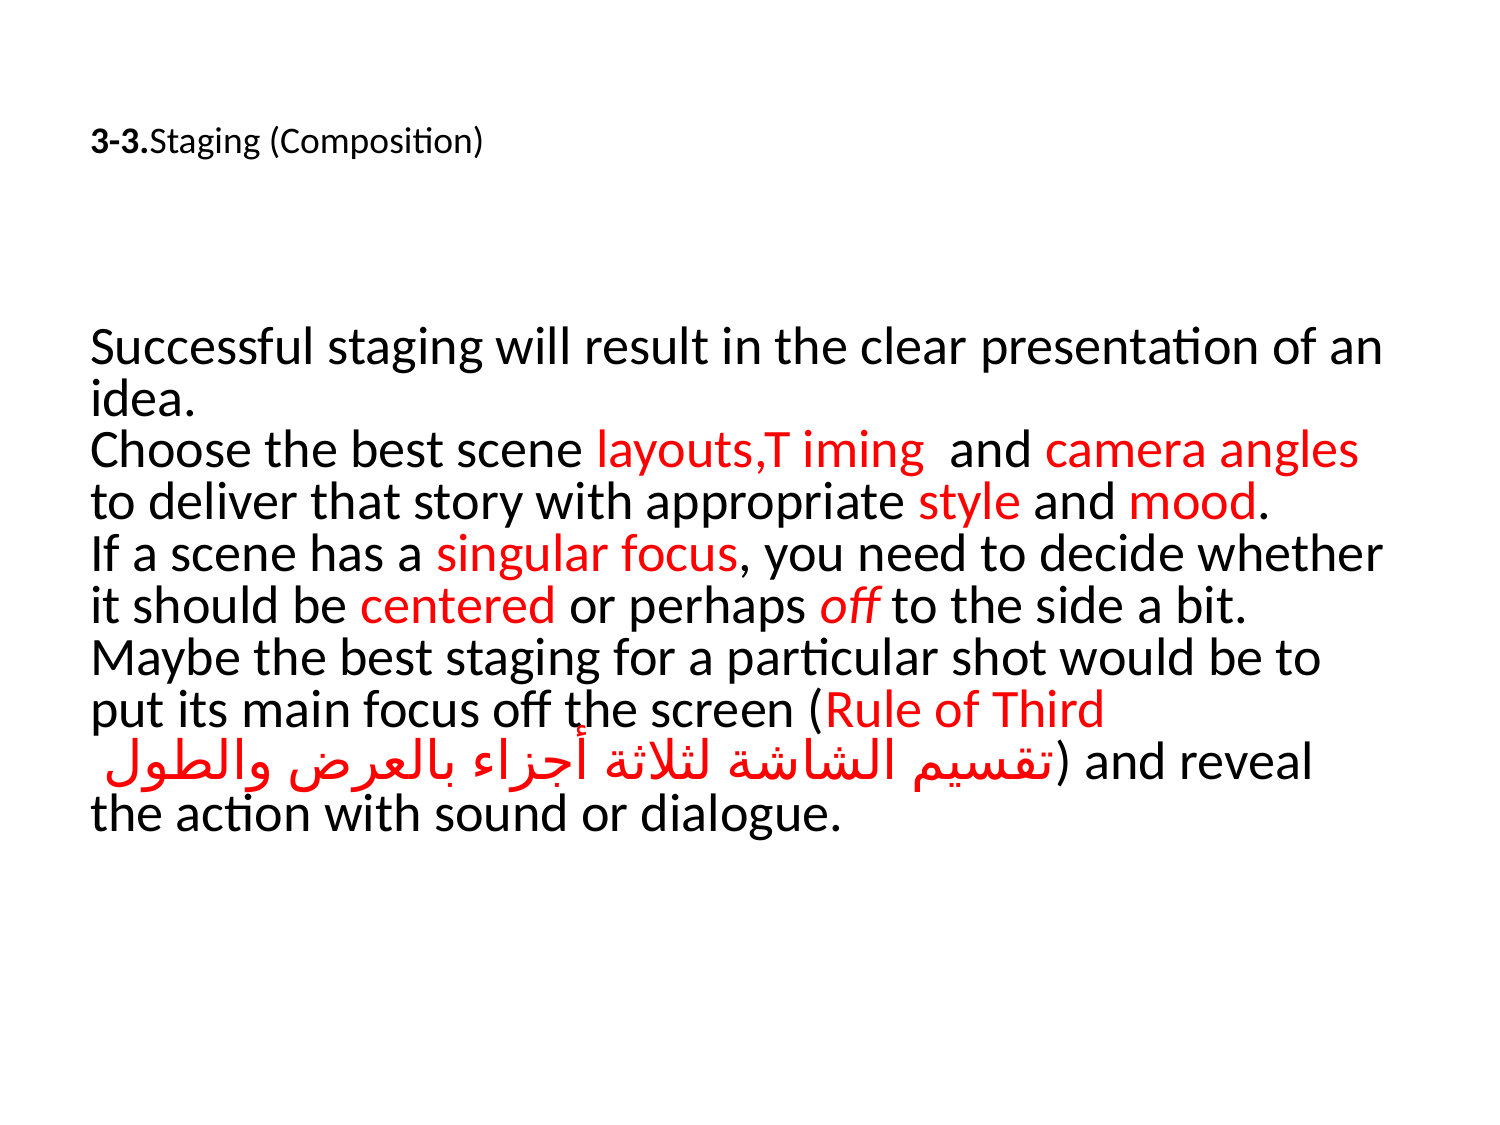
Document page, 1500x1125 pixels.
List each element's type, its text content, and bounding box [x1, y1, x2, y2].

title 3-3.Staging (Composition) [75, 45, 1425, 233]
list Successful staging will result in the clear presentation of an idea. Choose the best scene layouts,T iming and camera angles to deliver that story with appropriate style and mood. If a scene has a singular focus, you need to decide whether it should be centered or perhaps off to the side a bit. Maybe the best staging for a particular shot would be to put its main focus off the screen (Rule of Third تقسيم الشاشة لثلاثة أجزاء بالعرض والطول) and reveal the action with sound or dialogue. [75, 314, 1412, 1043]
